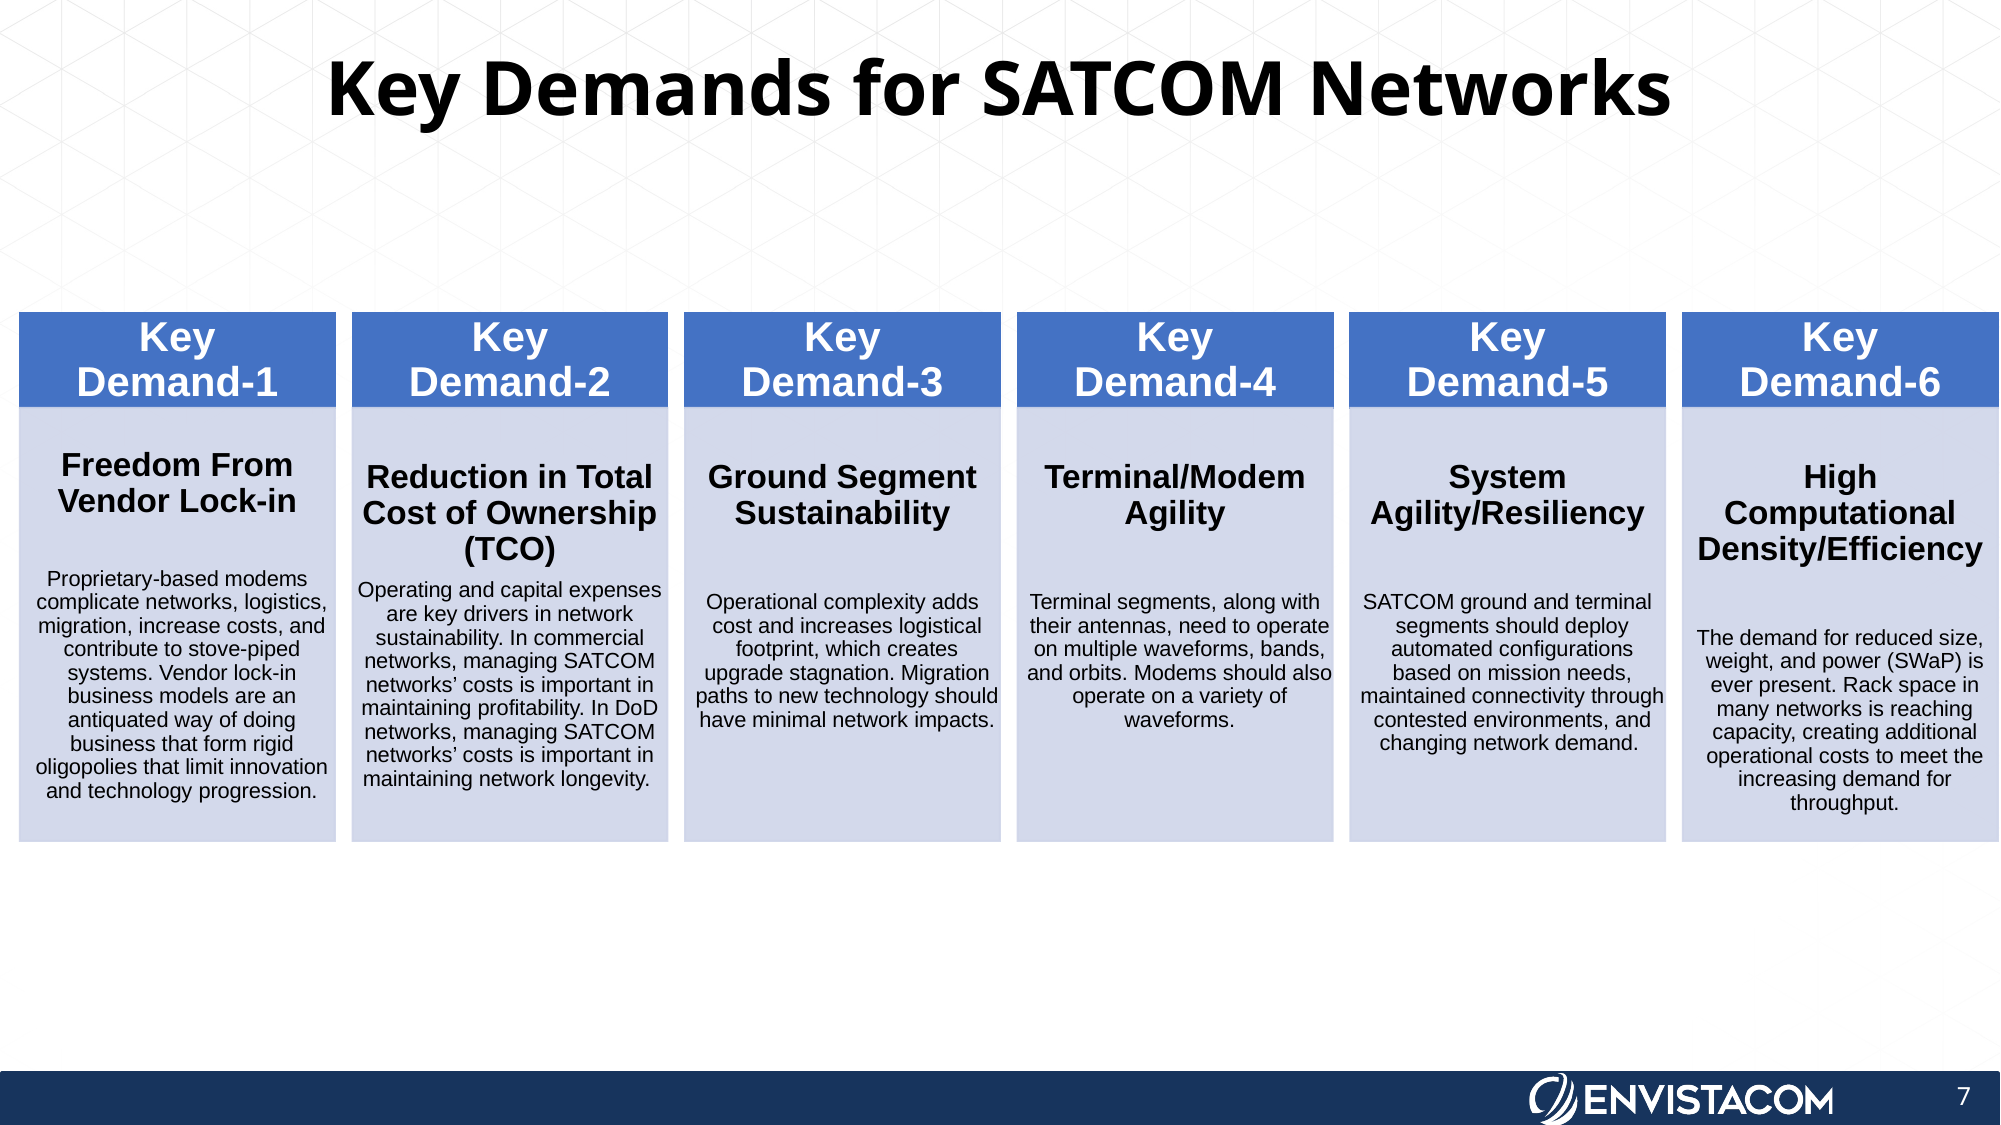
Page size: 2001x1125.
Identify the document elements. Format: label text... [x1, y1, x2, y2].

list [17, 137, 2000, 1017]
title Key Demands for SATCOM Networks [137, 44, 1863, 137]
picture [0, 0, 2000, 1071]
slide_number 7 [1877, 1067, 1986, 1125]
